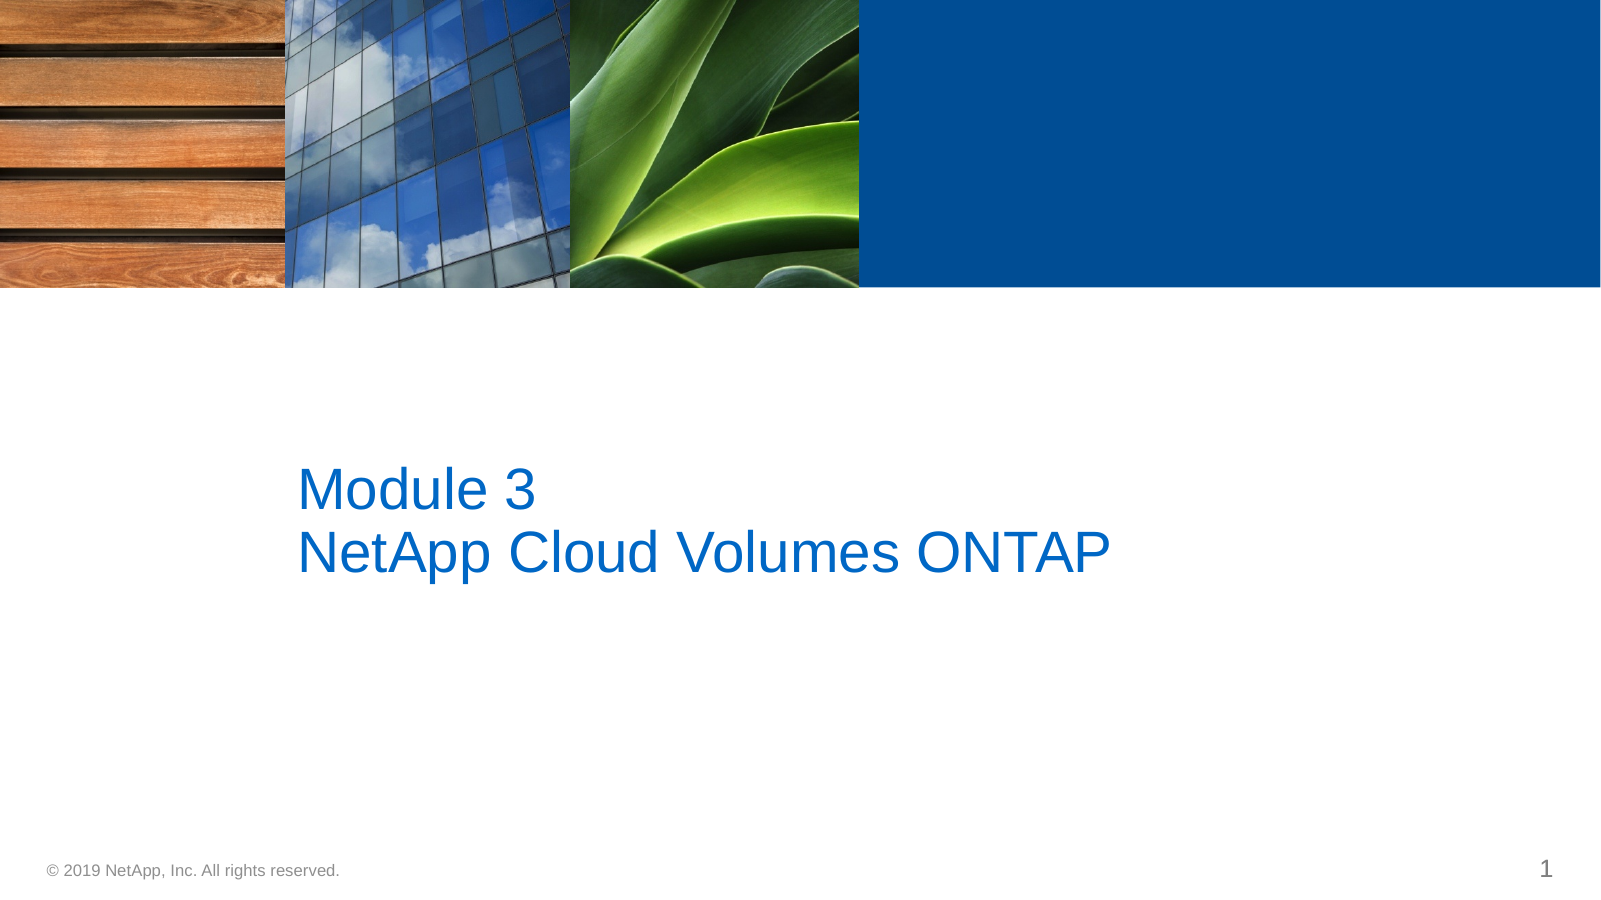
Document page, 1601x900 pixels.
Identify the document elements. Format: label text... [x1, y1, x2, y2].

picture [0, 0, 859, 288]
title Module 3 NetApp Cloud Volumes ONTAP [285, 335, 1566, 591]
slide_number 1 [1458, 851, 1569, 884]
footer © 2019 NetApp, Inc. All rights reserved. [34, 853, 533, 887]
